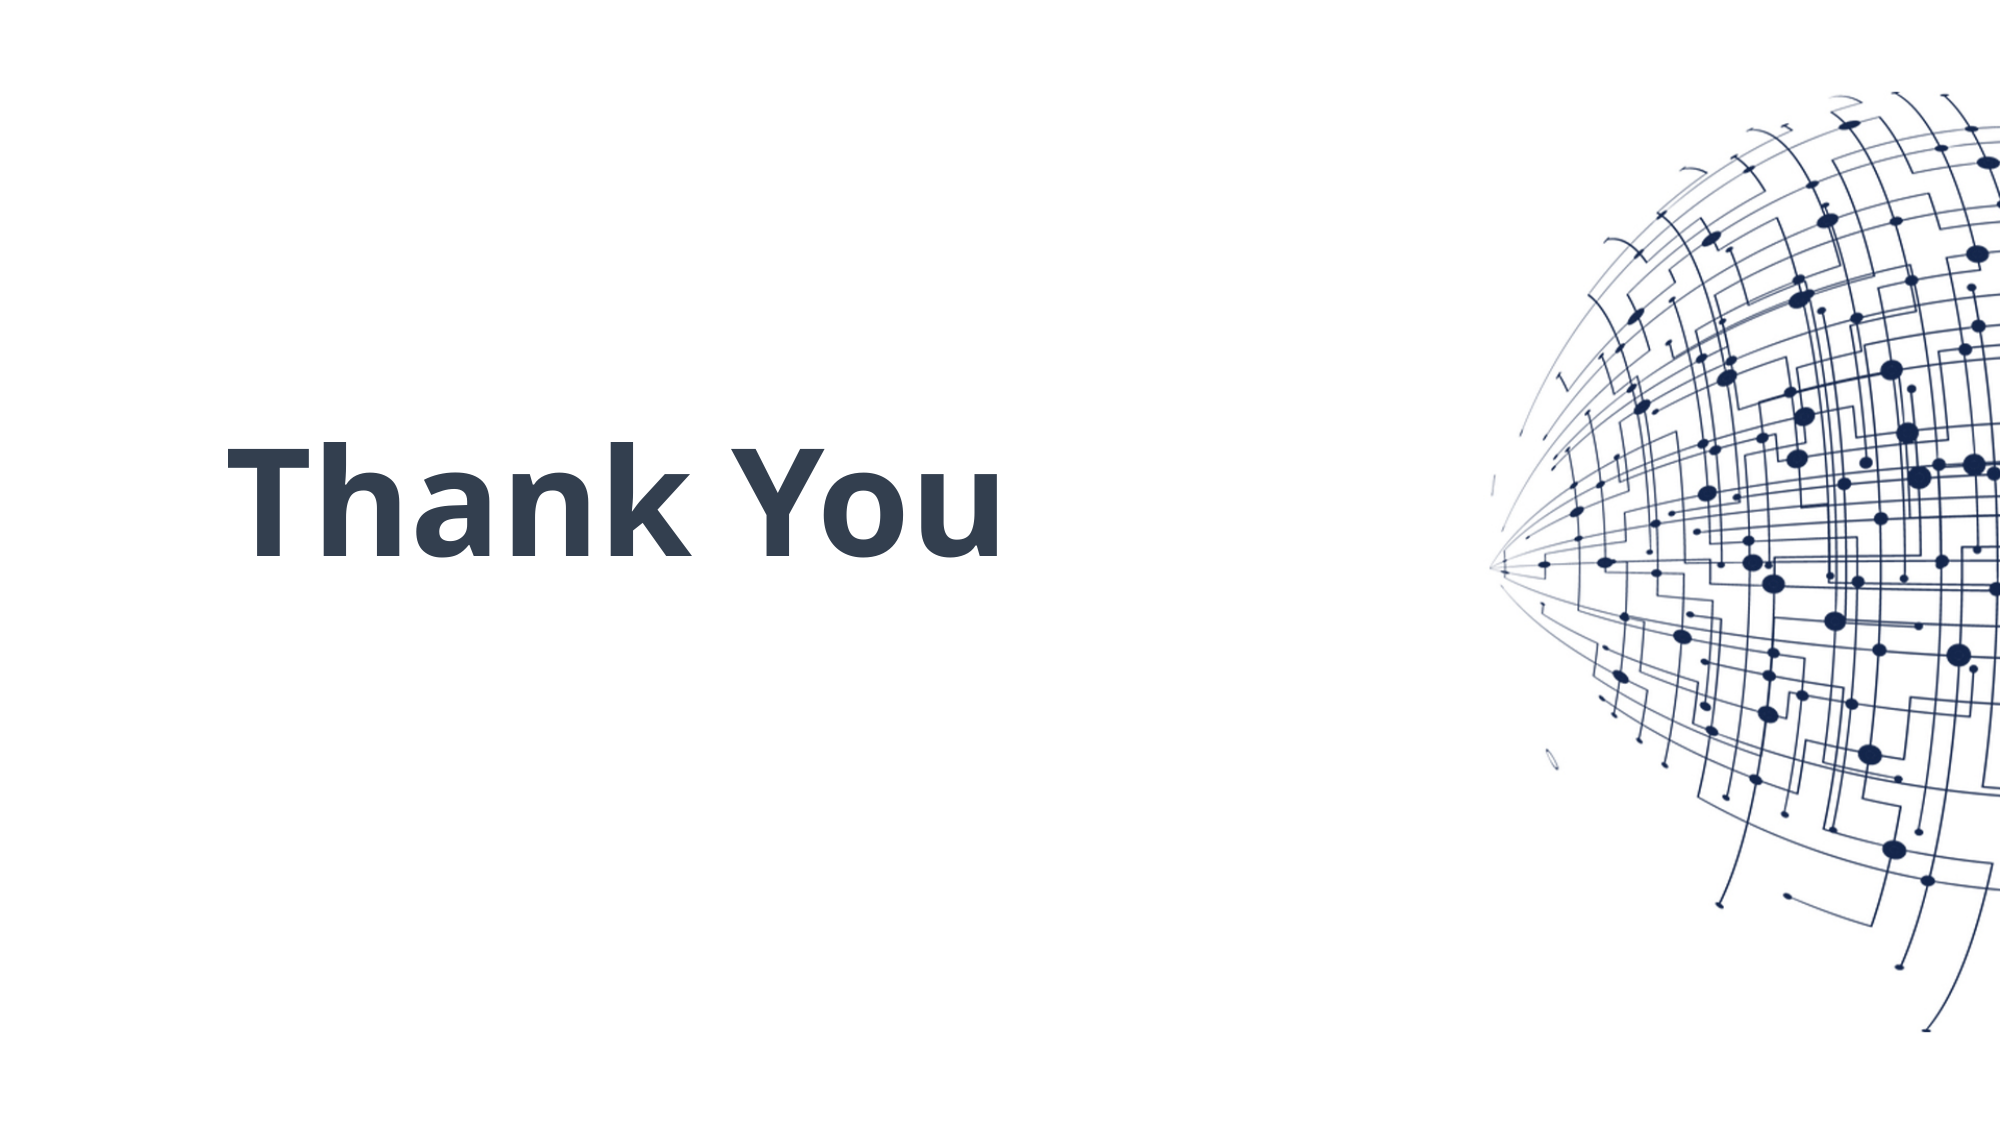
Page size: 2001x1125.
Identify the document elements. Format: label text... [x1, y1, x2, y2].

text_box Thank You [210, 399, 1272, 594]
picture [0, 0, 2000, 1125]
